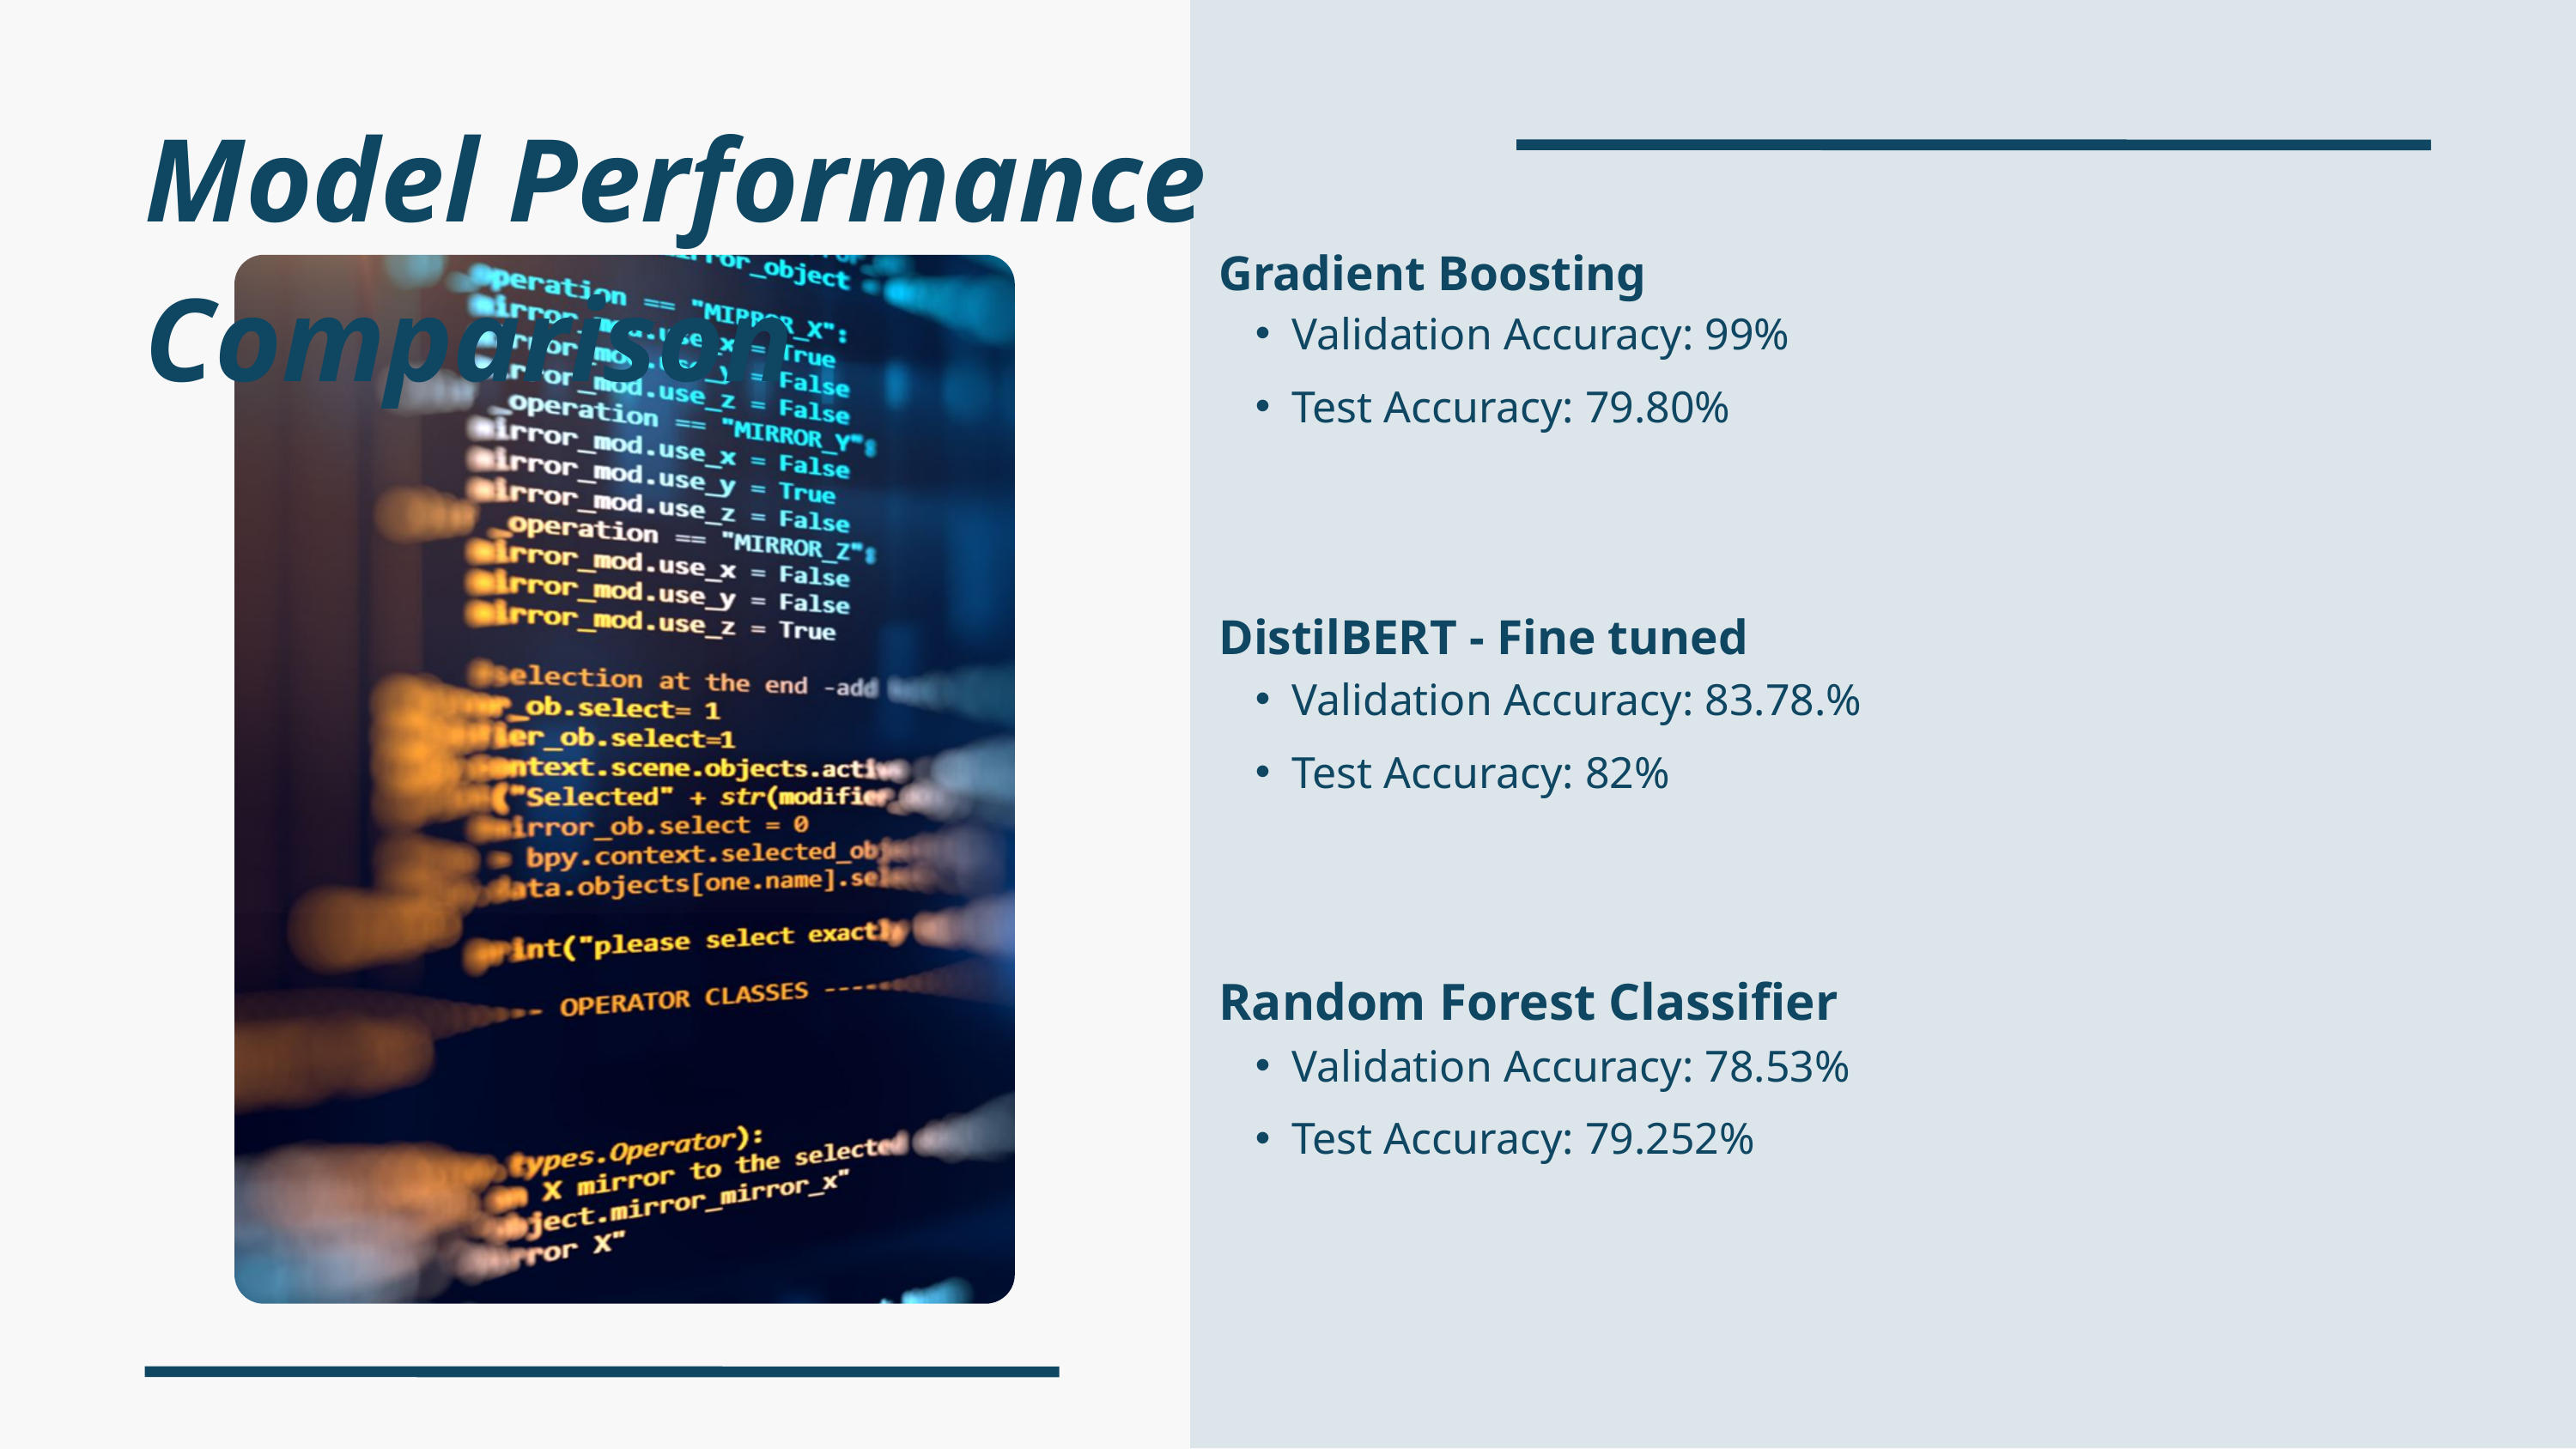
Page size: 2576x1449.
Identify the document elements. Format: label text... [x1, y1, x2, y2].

text_box Model Performance Comparison [144, 84, 1185, 405]
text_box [1189, 0, 2576, 1449]
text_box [234, 254, 1016, 1304]
